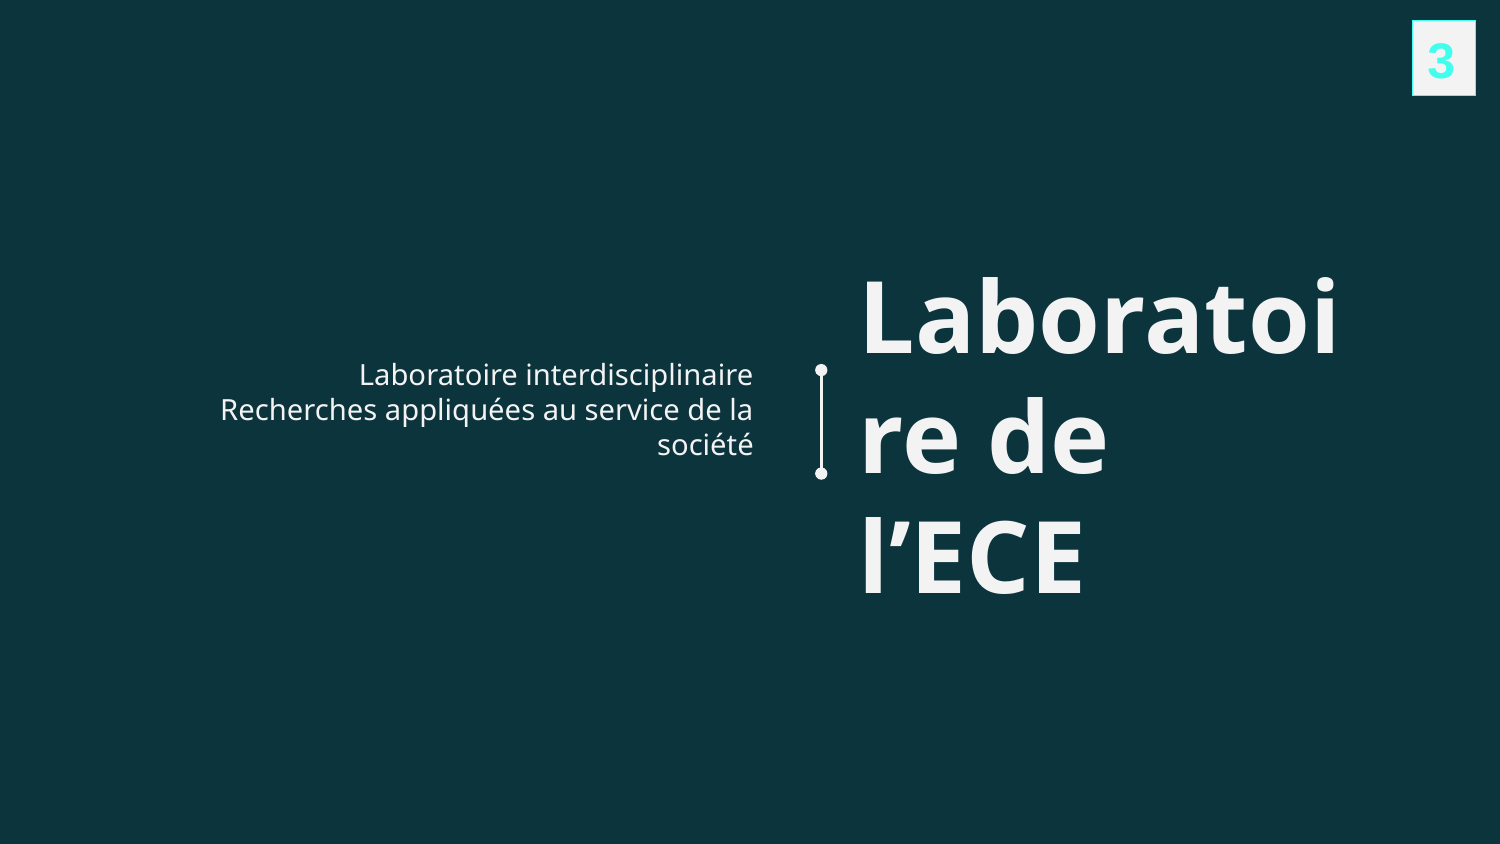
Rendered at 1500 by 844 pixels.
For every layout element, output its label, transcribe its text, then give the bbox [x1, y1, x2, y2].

title Laboratoire de l’ECE [843, 247, 1369, 621]
subtitle Laboratoire interdisciplinaire Recherches appliquées au service de la société [141, 239, 769, 613]
text_box 3 [1412, 20, 1476, 96]
